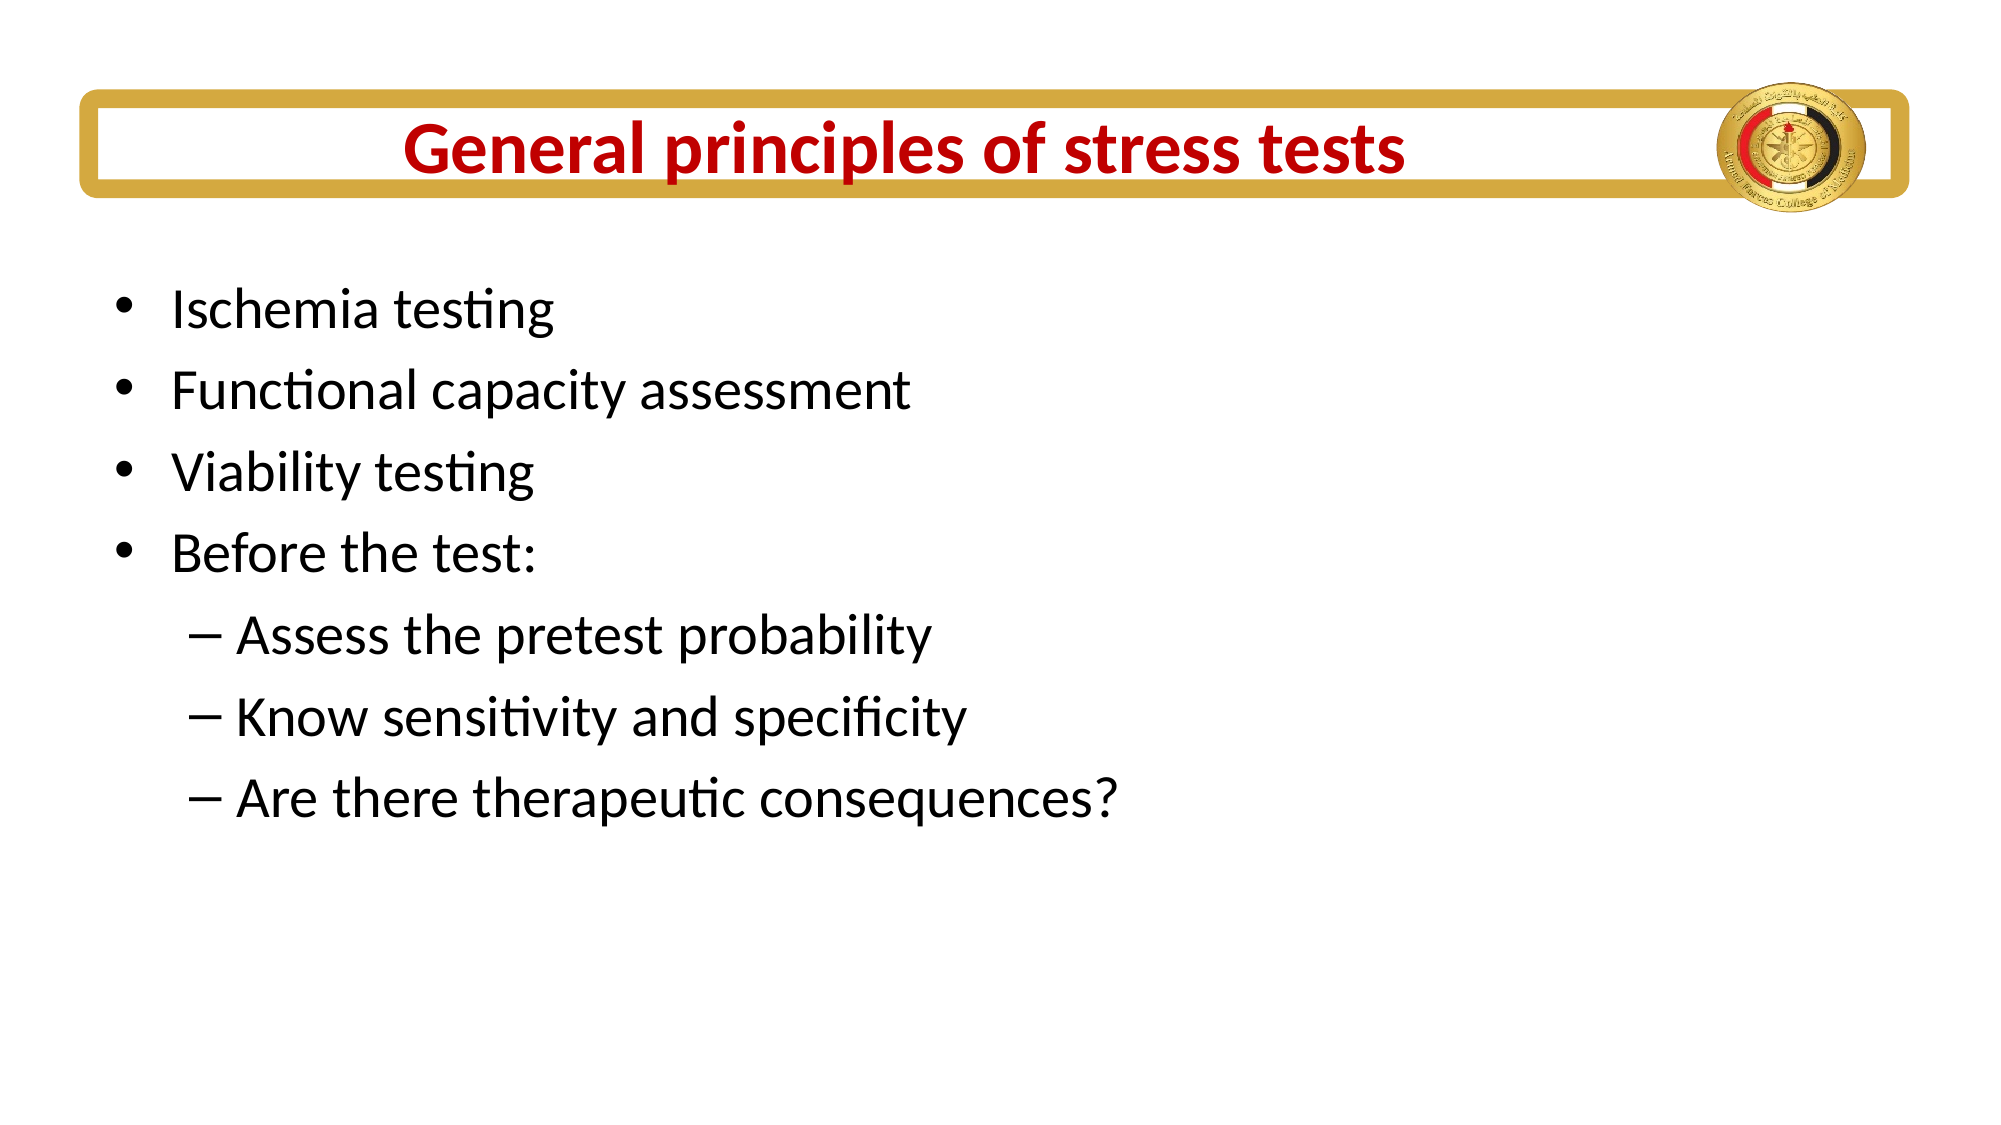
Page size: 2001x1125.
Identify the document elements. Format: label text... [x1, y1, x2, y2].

list Ischemia testing Functional capacity assessment Viability testing Before the test: Assess the pretest probability Know sensitivity and specificity Are there therapeutic consequences? [99, 262, 1900, 1005]
title General principles of stress tests [88, 98, 1723, 189]
picture [1723, 82, 1867, 213]
